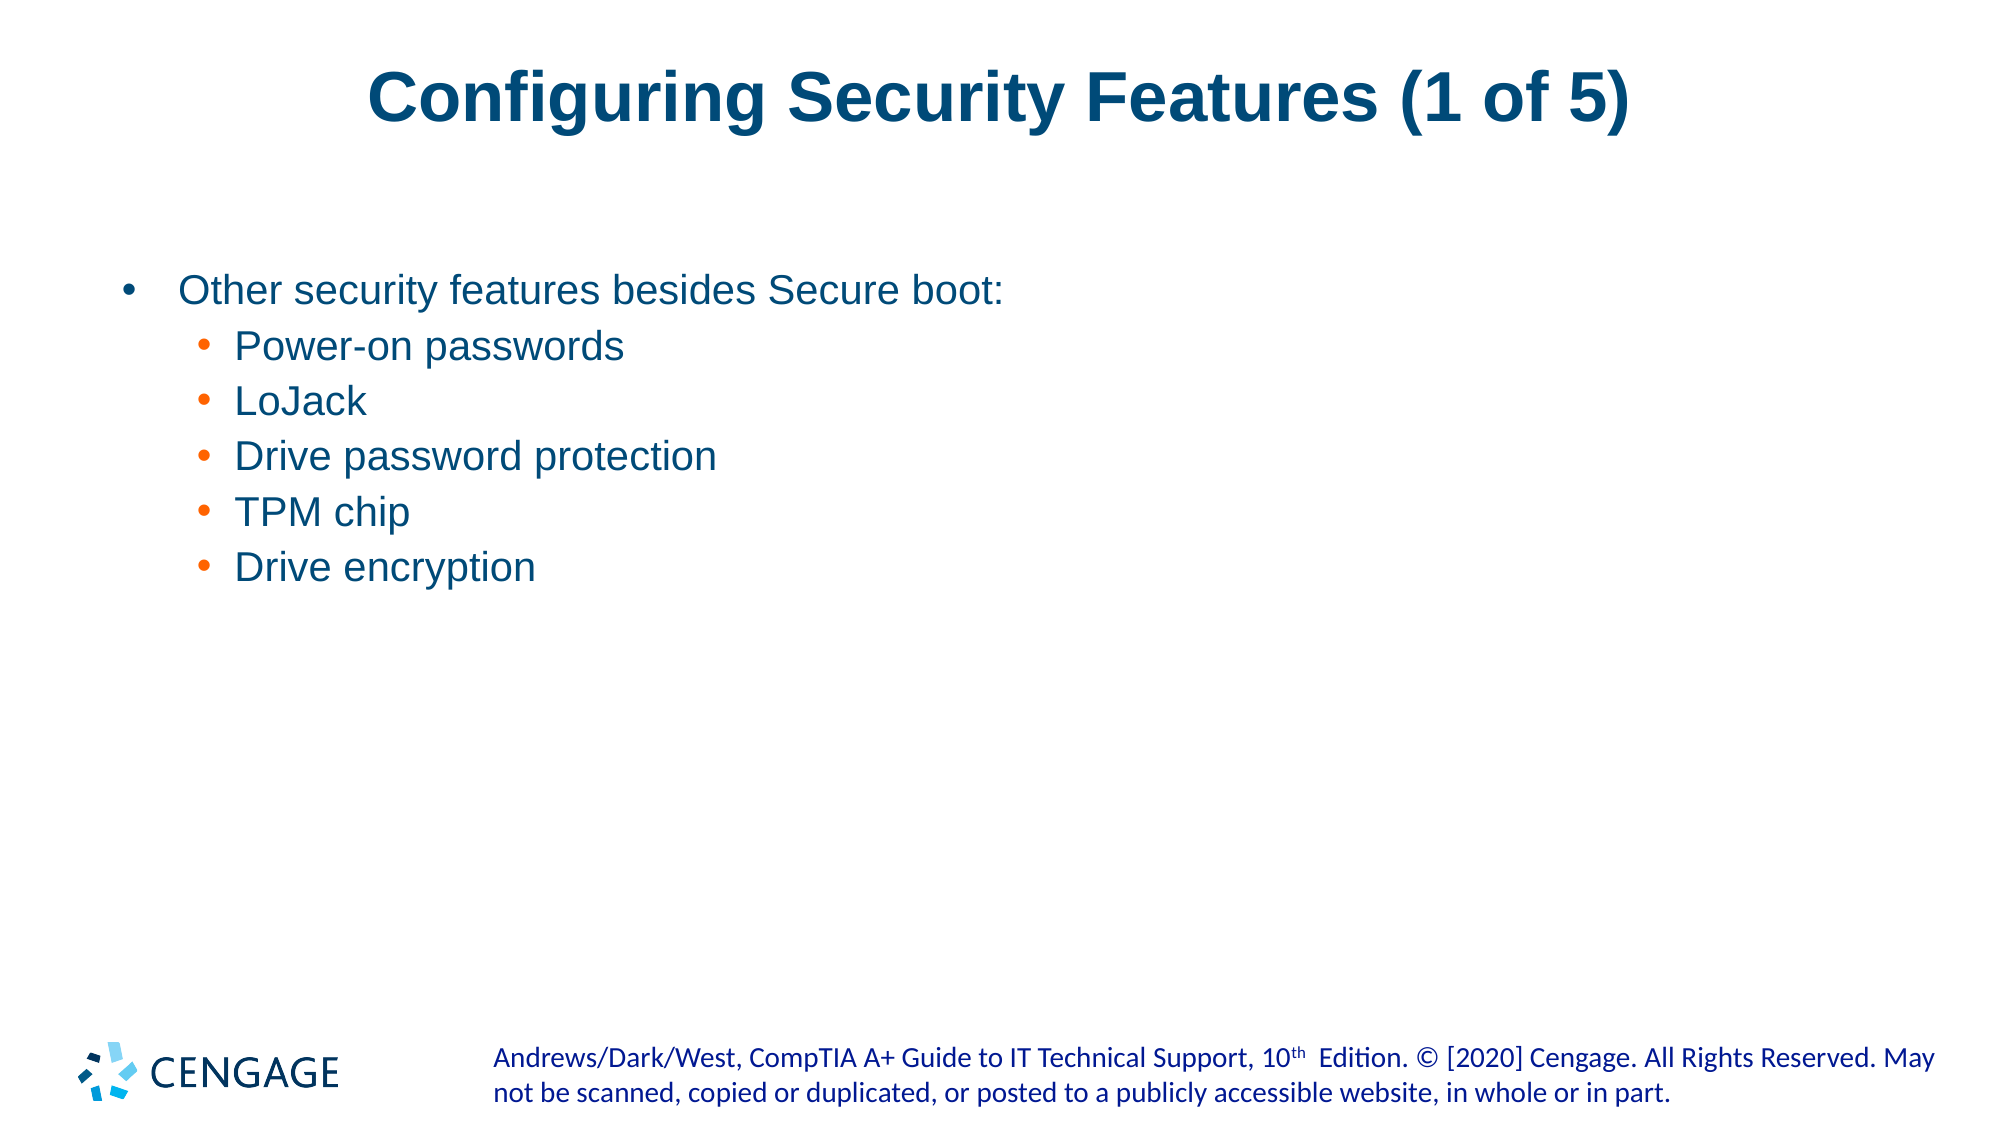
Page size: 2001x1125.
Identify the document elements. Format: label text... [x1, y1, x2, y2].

list Other security features besides Secure boot: Power-on passwords LoJack Drive password protection TPM chip Drive encryption [121, 268, 1880, 990]
picture [78, 1042, 338, 1101]
title Configuring Security Features (1 of 5) [137, 59, 1863, 171]
